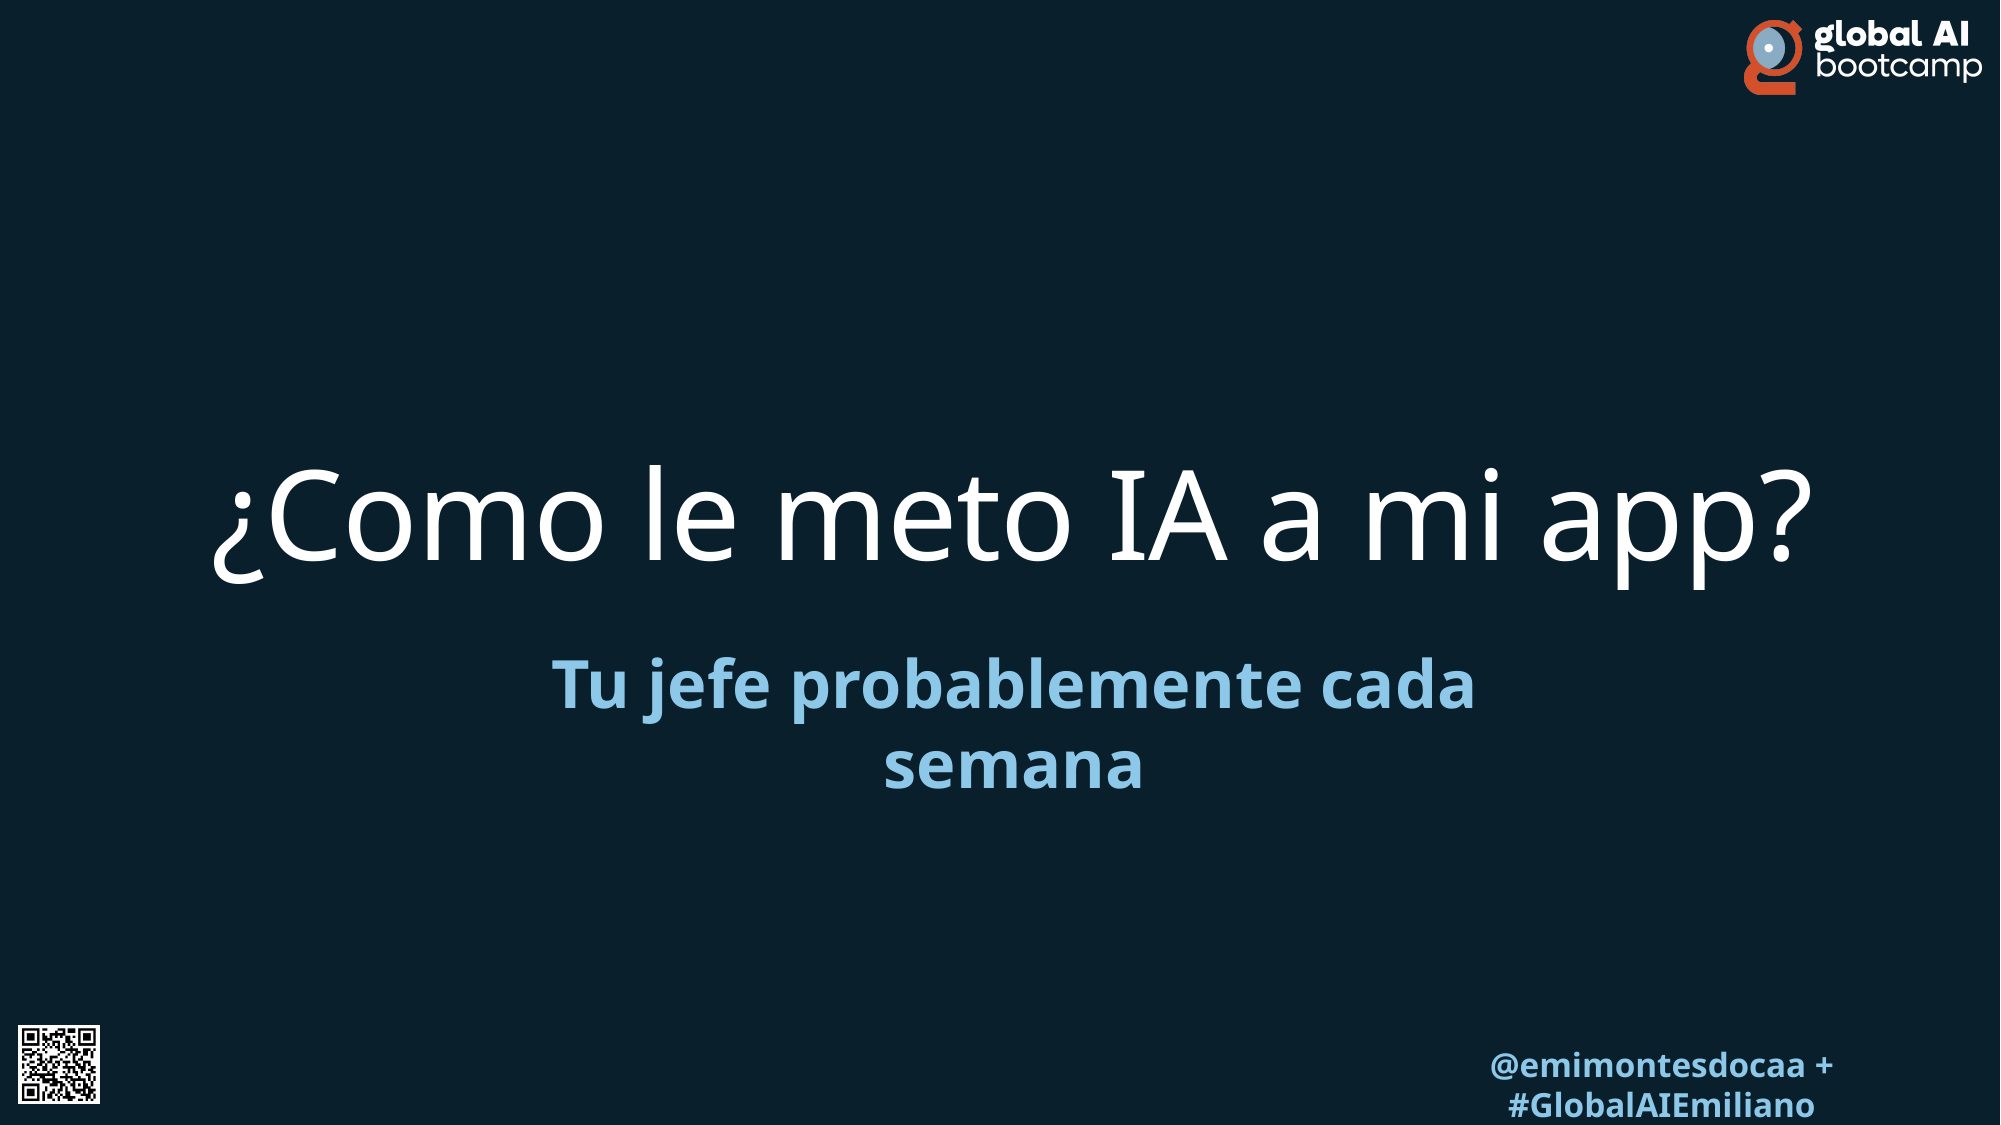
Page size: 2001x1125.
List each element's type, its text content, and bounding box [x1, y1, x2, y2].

picture [1743, 19, 1982, 95]
text_box @emimontesdocaa + #GlobalAIEmiliano [1342, 1044, 1982, 1125]
text_box Tu jefe probablemente cada semana [480, 641, 1549, 802]
title ¿Como le meto IA a mi app? [161, 435, 1864, 624]
picture [18, 1024, 100, 1104]
